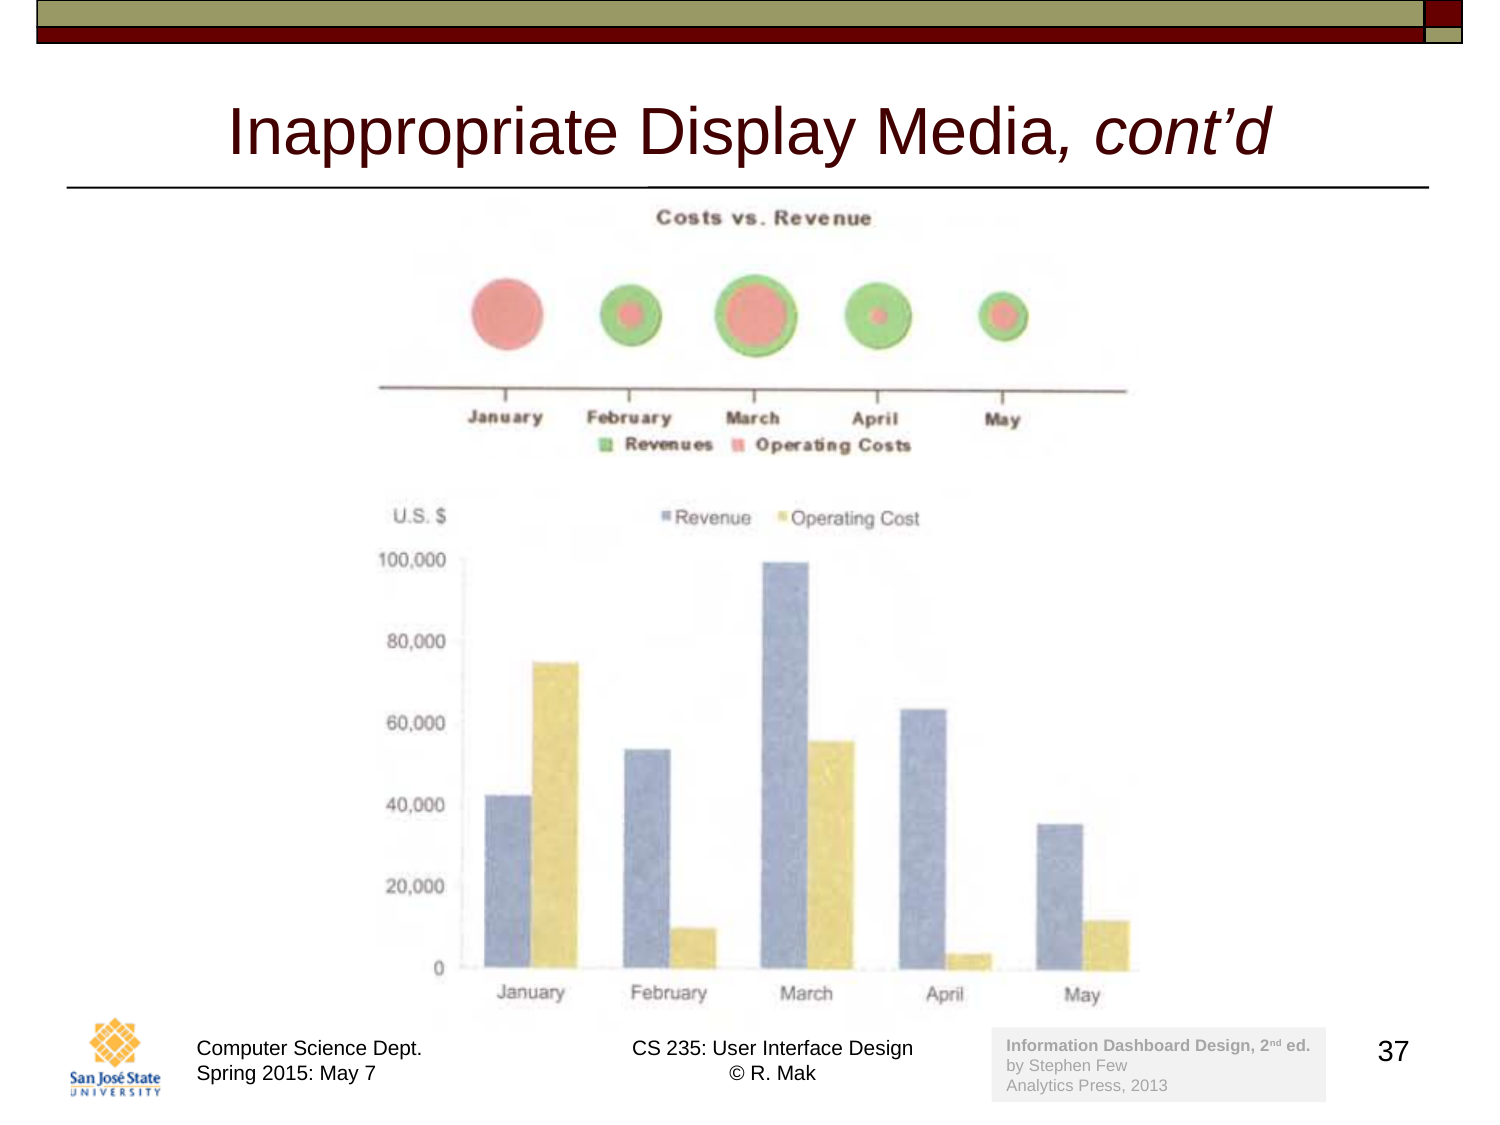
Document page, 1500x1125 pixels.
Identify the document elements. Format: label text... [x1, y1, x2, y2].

text_box Information Dashboard Design, 2nd ed. by Stephen Few Analytics Press, 2013 [991, 1027, 1326, 1103]
picture [359, 198, 1141, 458]
picture [60, 1012, 166, 1112]
picture [374, 487, 1141, 1031]
slide_number 37 [1145, 1025, 1425, 1100]
title Inappropriate Display Media, cont’d [75, 67, 1425, 175]
